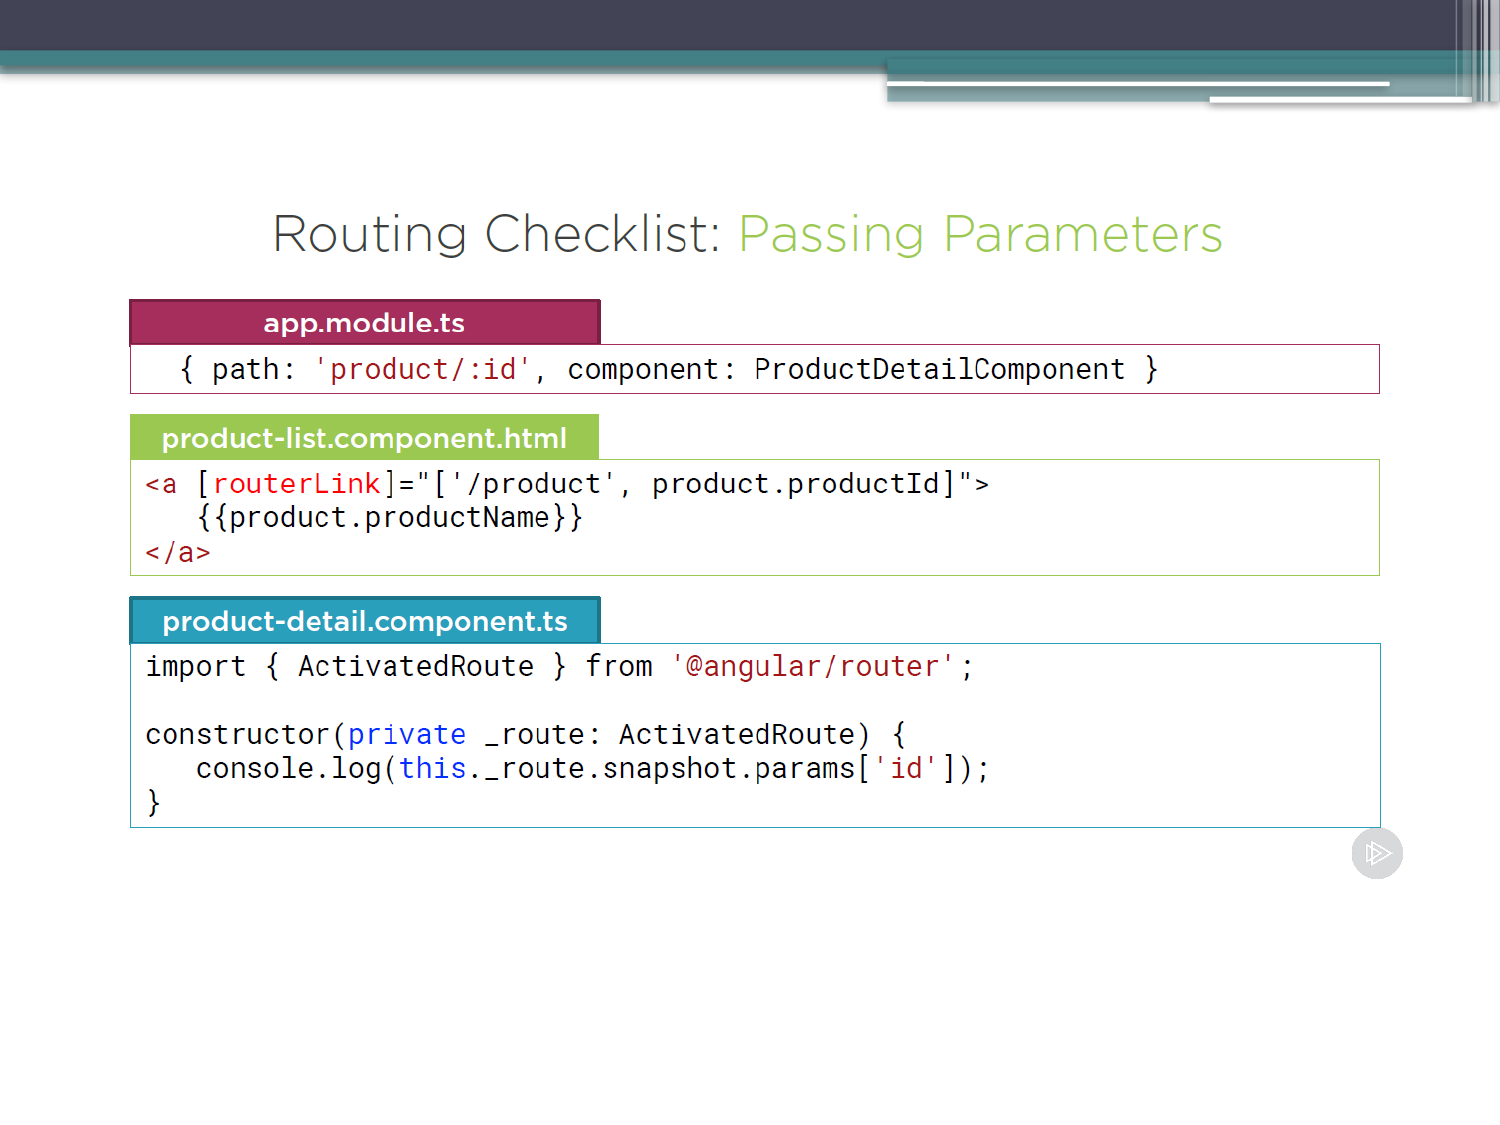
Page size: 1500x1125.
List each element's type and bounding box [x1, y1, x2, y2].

list [99, 174, 1416, 885]
